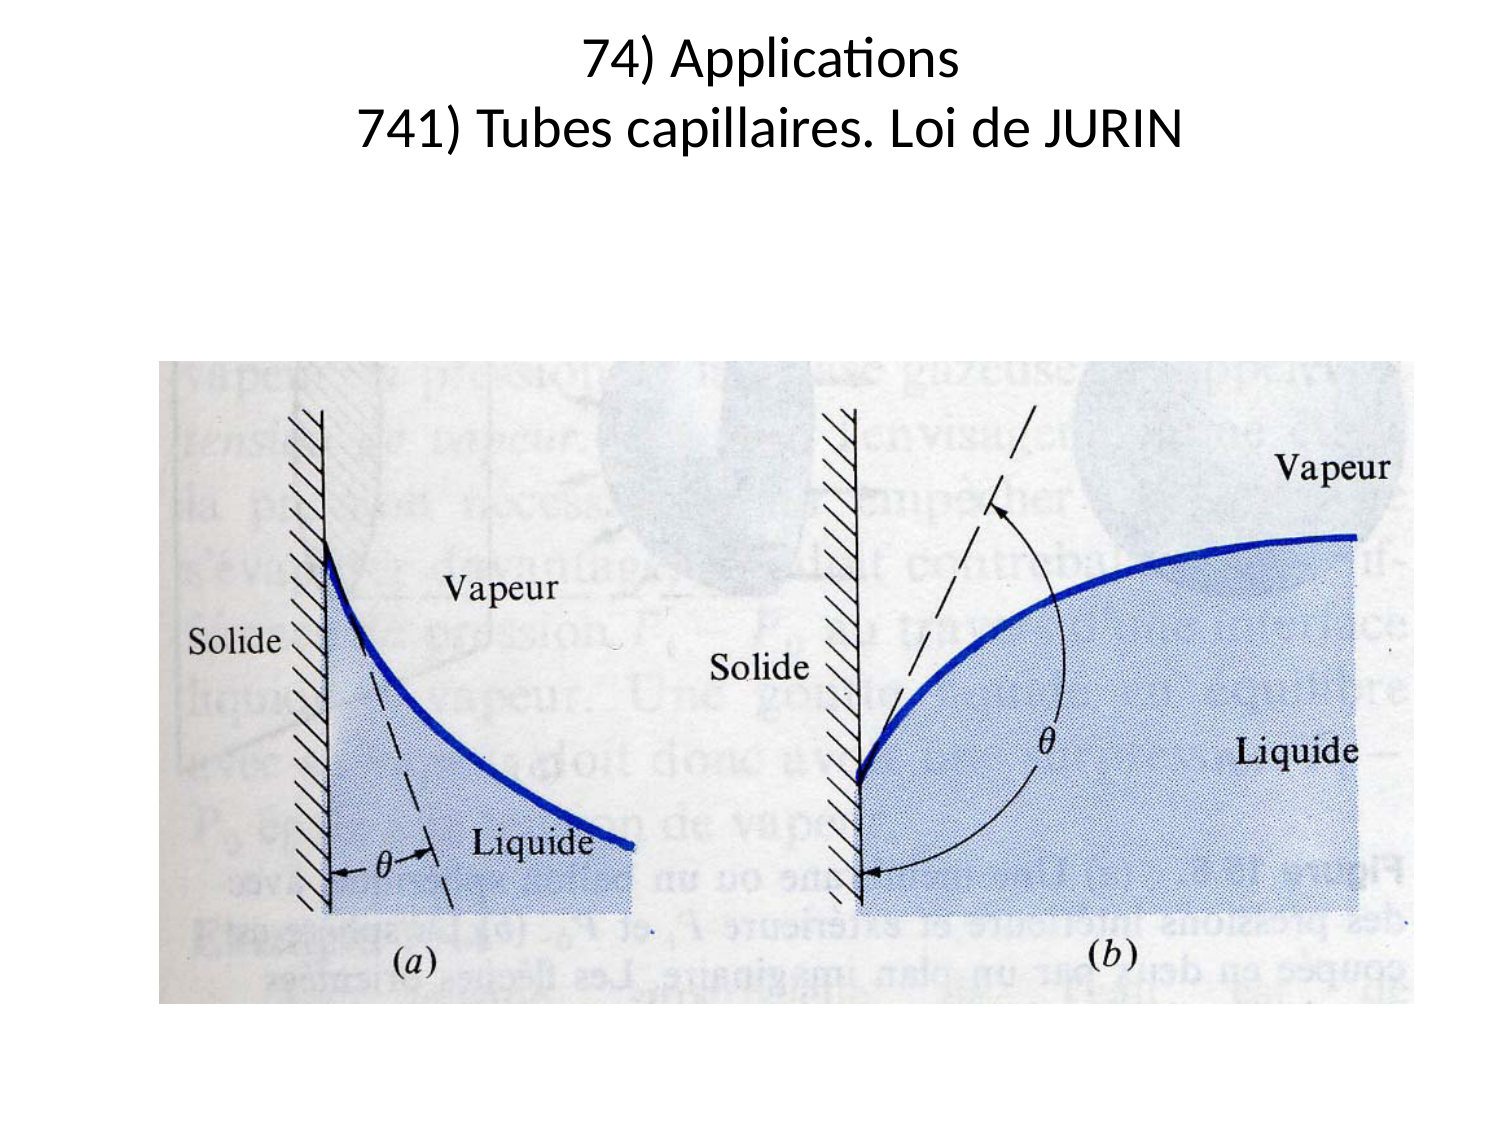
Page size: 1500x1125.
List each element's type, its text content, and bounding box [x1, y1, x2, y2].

title 74) Applications 741) Tubes capillaires. Loi de JURIN [50, 7, 1492, 242]
picture [159, 361, 1414, 1004]
